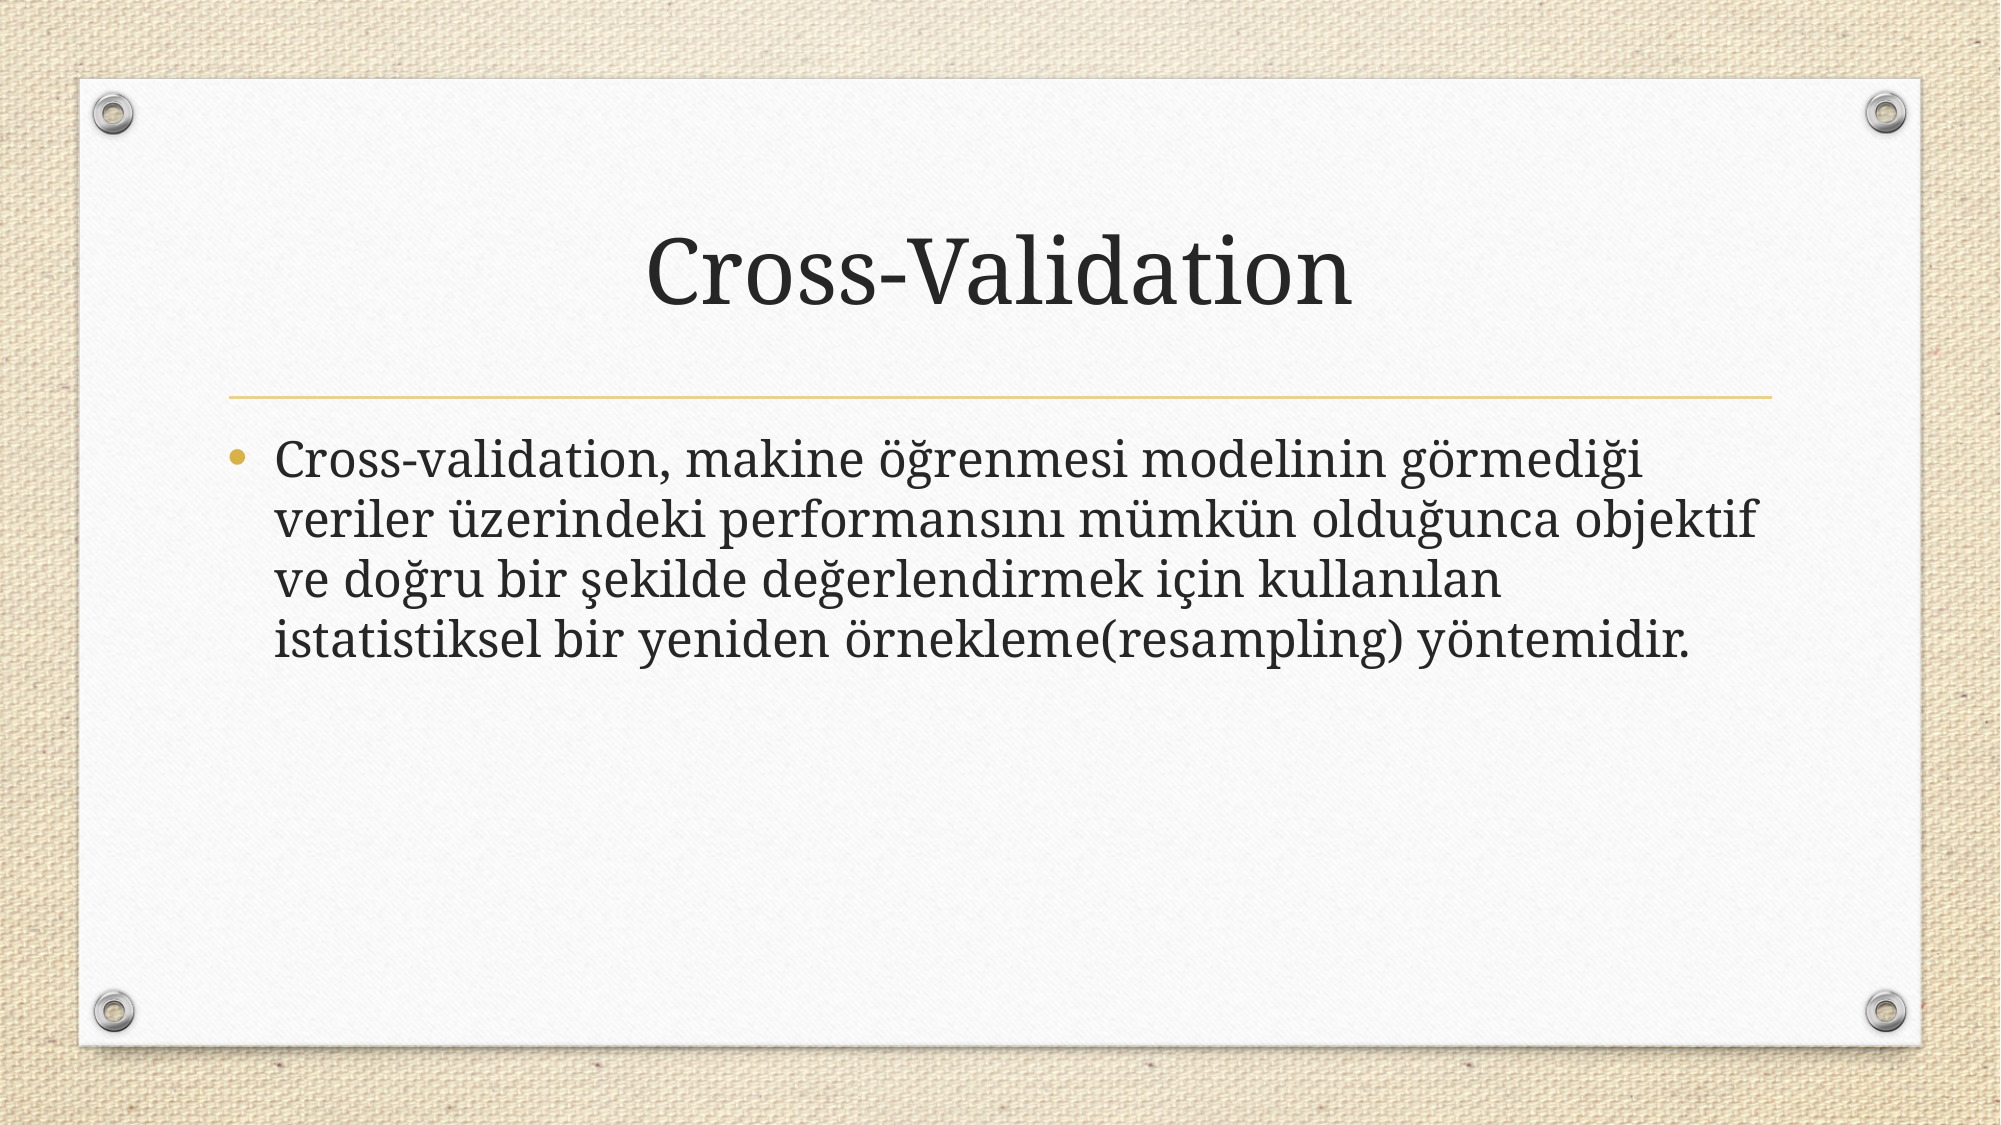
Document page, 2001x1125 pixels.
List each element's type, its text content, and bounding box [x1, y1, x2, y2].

title Cross-Validation [212, 161, 1788, 375]
picture [0, 0, 2001, 1125]
list Cross-validation, makine öğrenmesi modelinin görmediği veriler üzerindeki performansını mümkün olduğunca objektif ve doğru bir şekilde değerlendirmek için kullanılan istatistiksel bir yeniden örnekleme(resampling) yöntemidir. [212, 419, 1788, 964]
